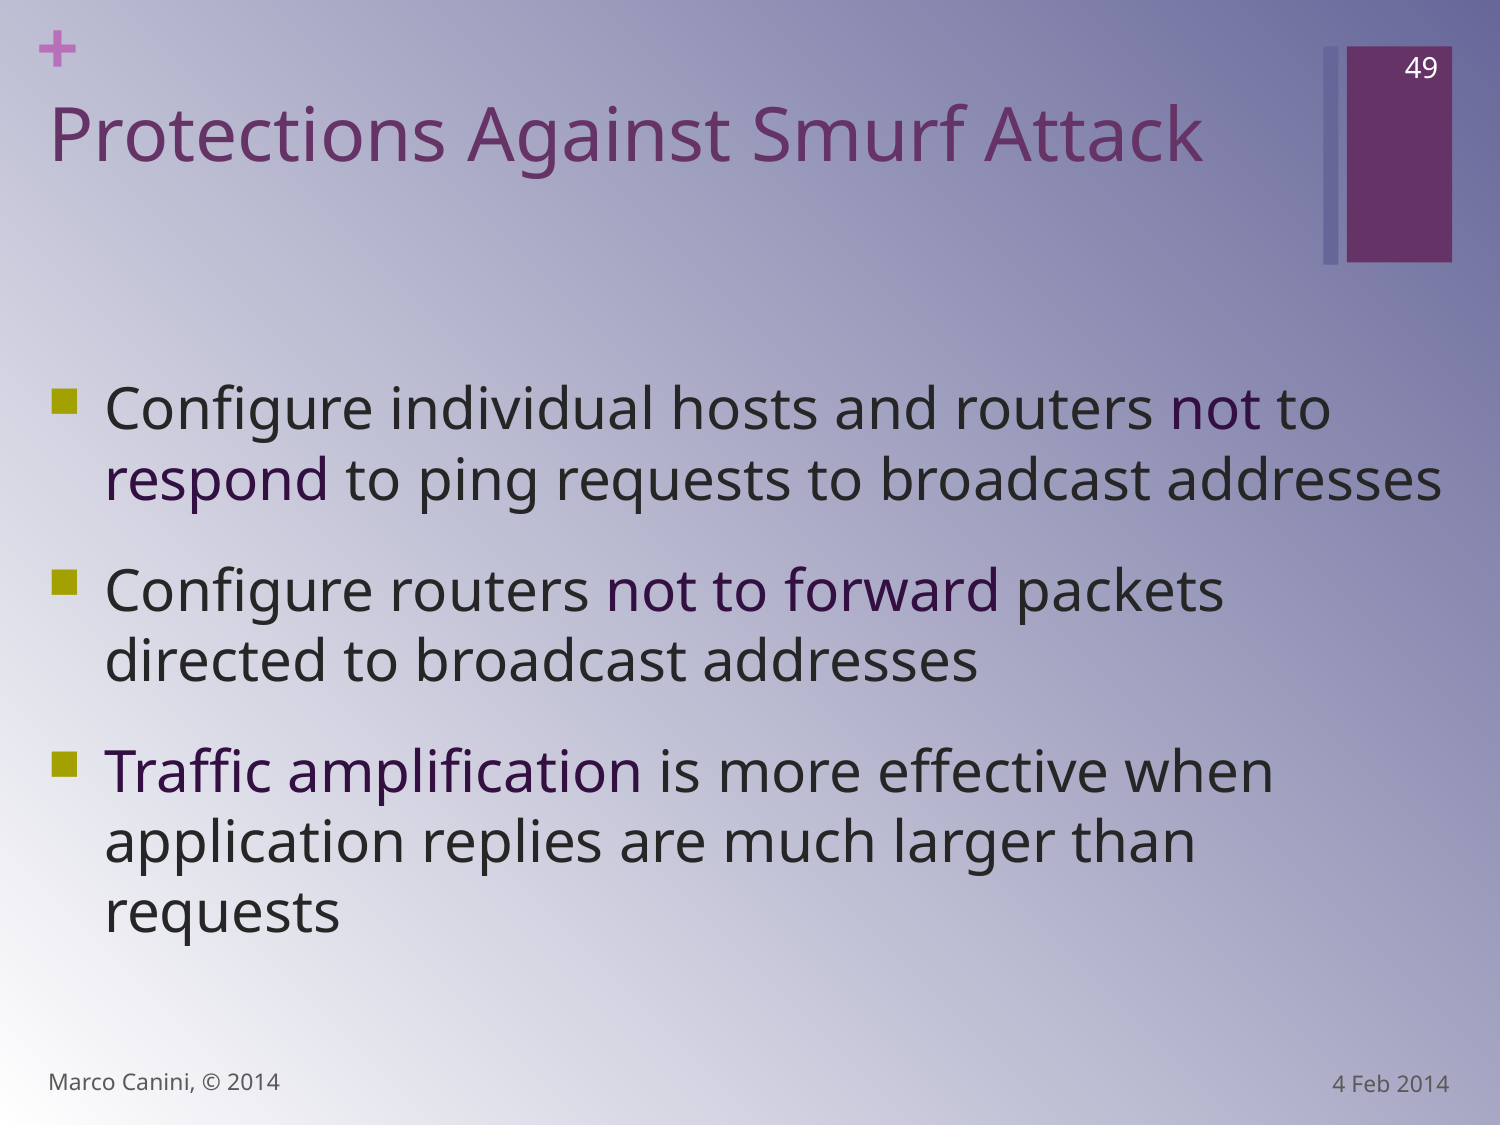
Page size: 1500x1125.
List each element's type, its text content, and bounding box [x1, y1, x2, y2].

slide_number 49 [1362, 39, 1454, 100]
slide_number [1114, 1053, 1465, 1114]
title Protections Against Smurf Attack [33, 79, 1322, 262]
footer Marco Canini, © 2014 [33, 1053, 1038, 1114]
list Configure individual hosts and routers not to respond to ping requests to broadcast addresses Configure routers not to forward packets directed to broadcast addresses Traffic amplification is more effective when application replies are much larger than requests [33, 262, 1465, 1054]
